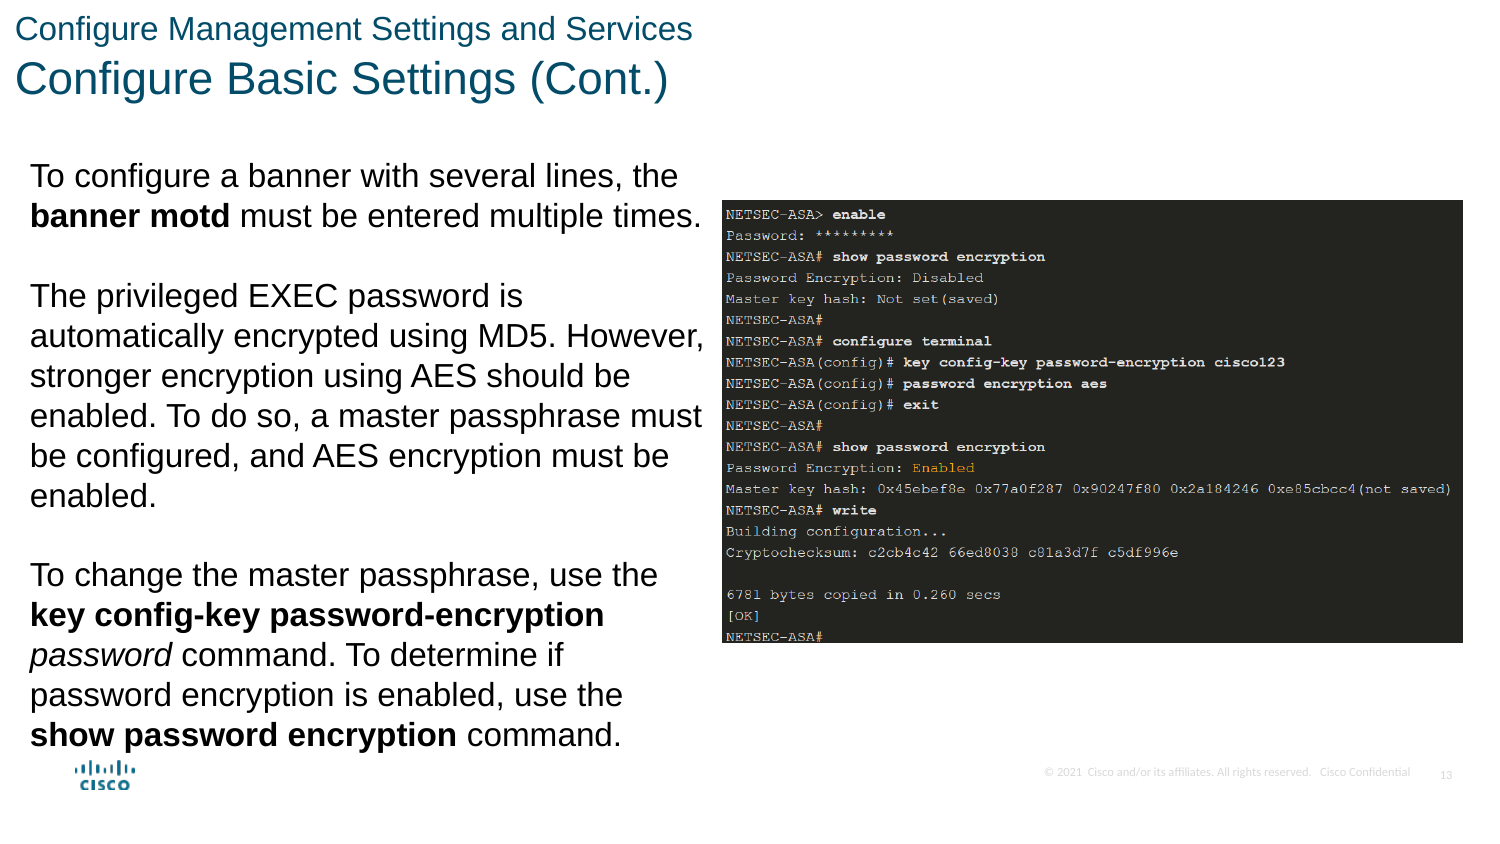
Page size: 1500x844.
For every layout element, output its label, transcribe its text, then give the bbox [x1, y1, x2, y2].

slide_number <number> [1425, 759, 1500, 797]
list Configure Management Settings and Services [0, 0, 1500, 41]
picture [721, 200, 1463, 644]
picture [75, 761, 135, 790]
list Configure Basic Settings (Cont.) [0, 41, 1500, 128]
text_box To configure a banner with several lines, the banner motd must be entered multiple times. The privileged EXEC password is automatically encrypted using MD5. However, stronger encryption using AES should be enabled. To do so, a master passphrase must be configured, and AES encryption must be enabled. To change the master passphrase, use the key config-key password-encryption password command. To determine if password encryption is enabled, use the show password encryption command. [14, 146, 730, 761]
